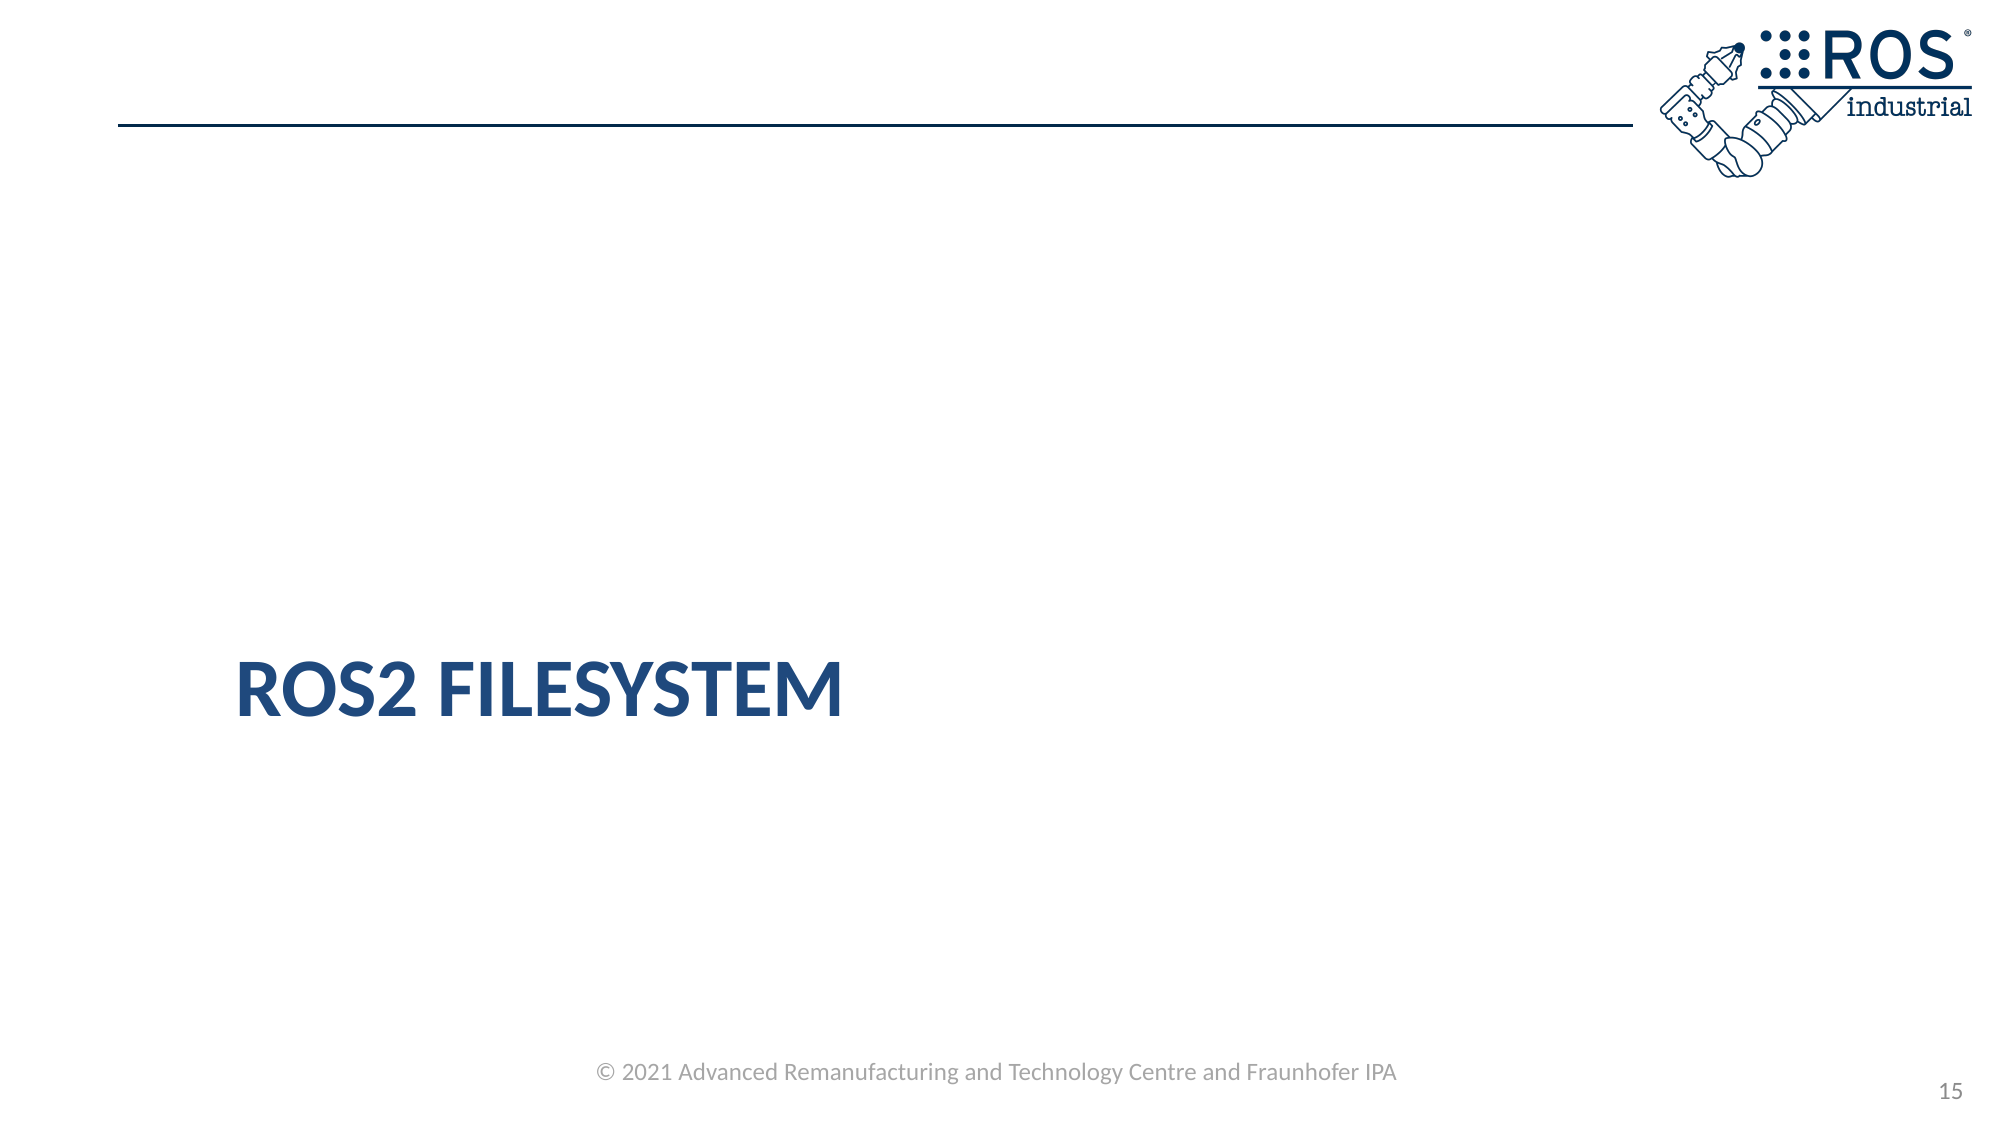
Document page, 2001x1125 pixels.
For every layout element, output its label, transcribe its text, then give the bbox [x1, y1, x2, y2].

title ROS2 Filesystem [220, 646, 1858, 870]
slide_number 15 [1881, 1070, 1979, 1108]
picture [1657, 0, 1977, 213]
